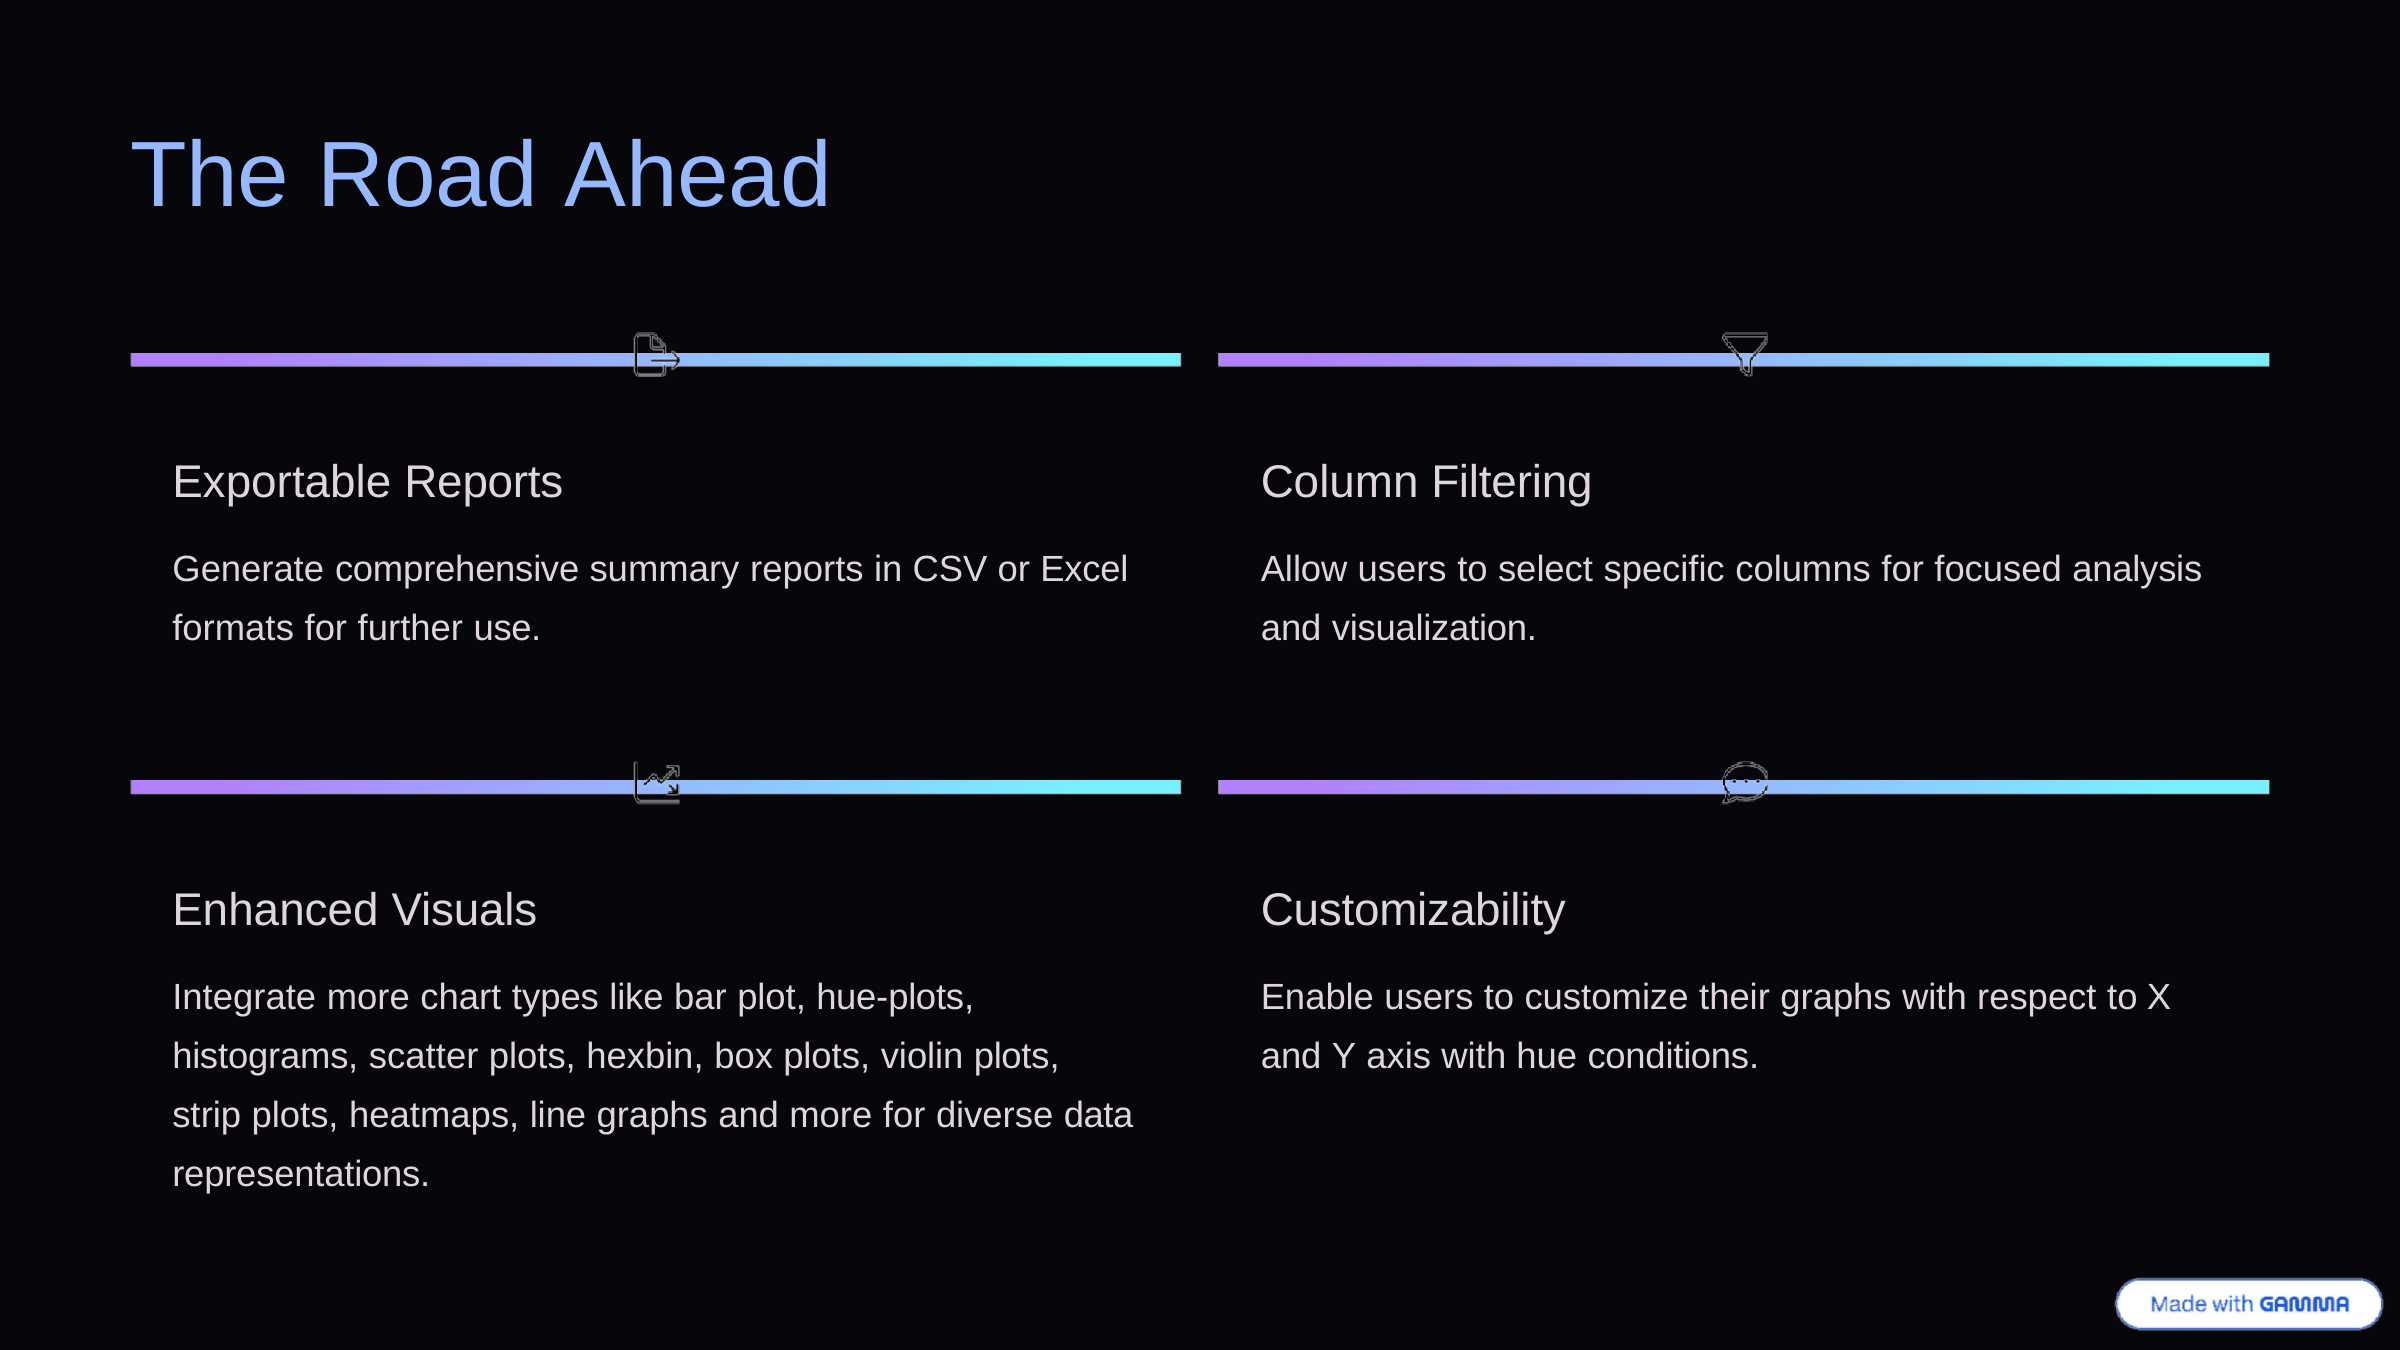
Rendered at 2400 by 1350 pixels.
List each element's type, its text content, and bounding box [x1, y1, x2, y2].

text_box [1218, 729, 2271, 1240]
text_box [129, 301, 1182, 693]
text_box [1218, 301, 2271, 693]
title The Road Ahead [128, 111, 834, 301]
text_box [129, 729, 1182, 1240]
picture [2106, 1271, 2389, 1339]
